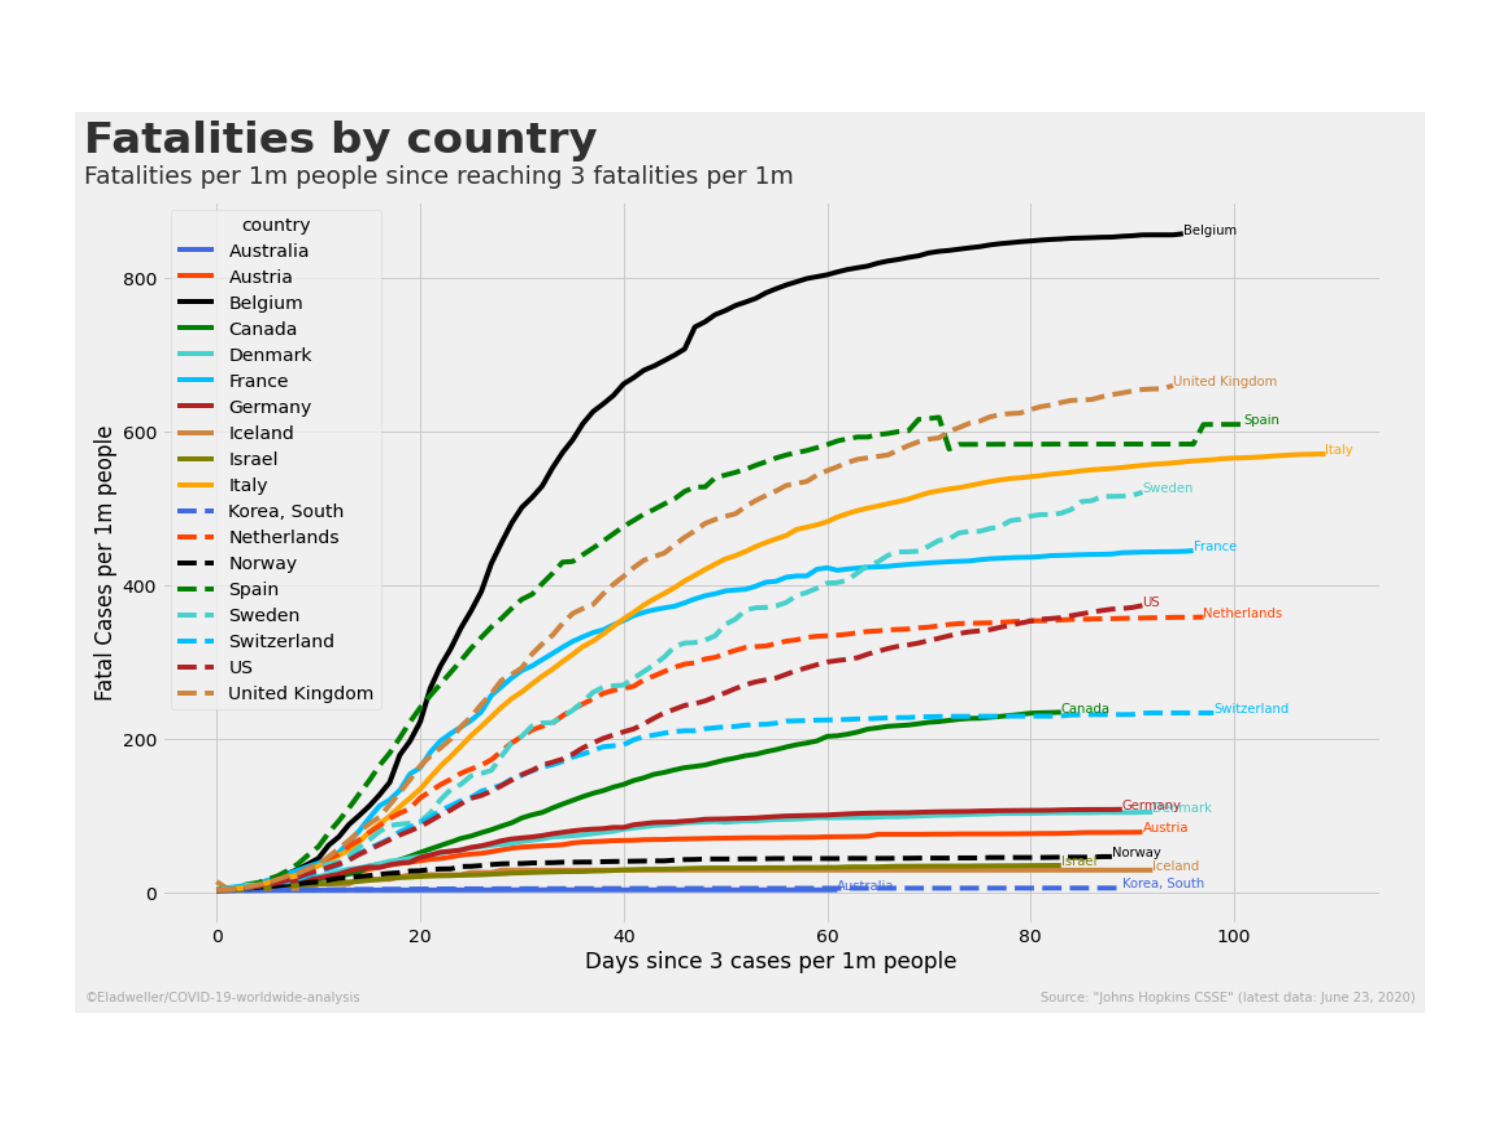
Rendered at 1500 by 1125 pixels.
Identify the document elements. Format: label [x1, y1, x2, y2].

picture [74, 112, 1426, 1013]
